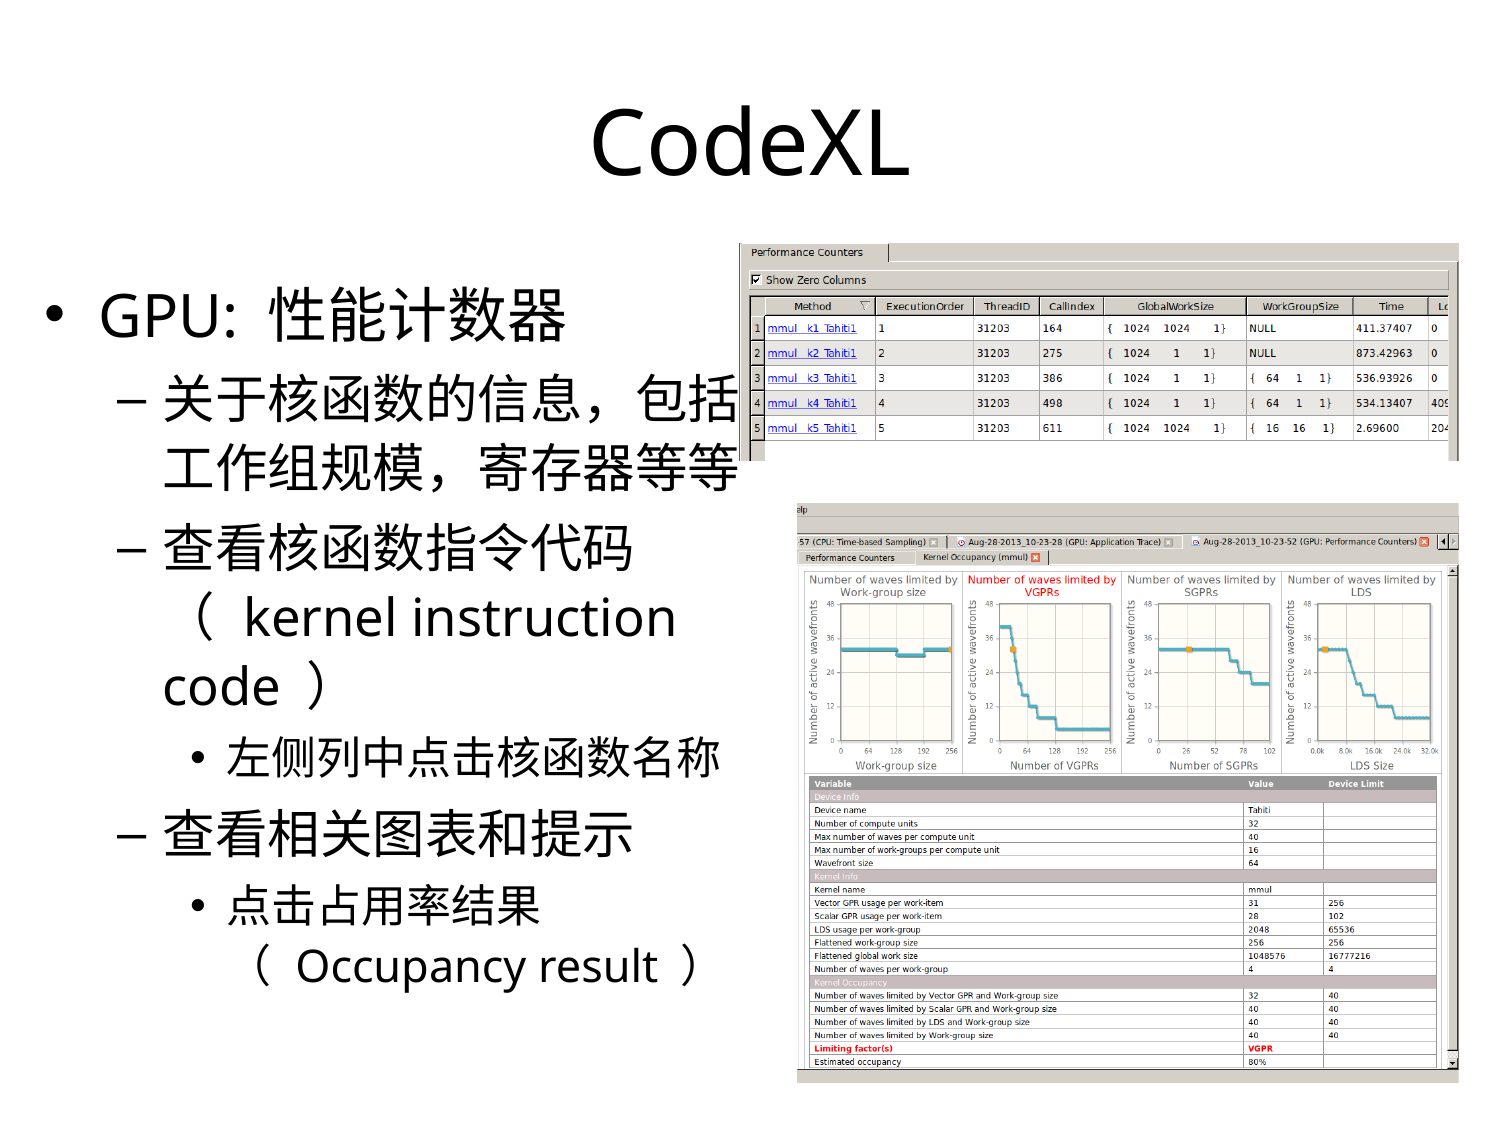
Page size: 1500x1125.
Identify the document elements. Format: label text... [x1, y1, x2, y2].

picture [739, 243, 1459, 461]
picture [796, 503, 1459, 1083]
text_box GPU: 性能计数器 关于核函数的信息，包括工作组规模，寄存器等等 查看核函数指令代码（ kernel instruction code ） 左侧列中点击核函数名称 查看相关图表和提示 点击占用率结果（ Occupancy result ） [29, 262, 764, 1059]
text_box CodeXL [74, 45, 1425, 233]
